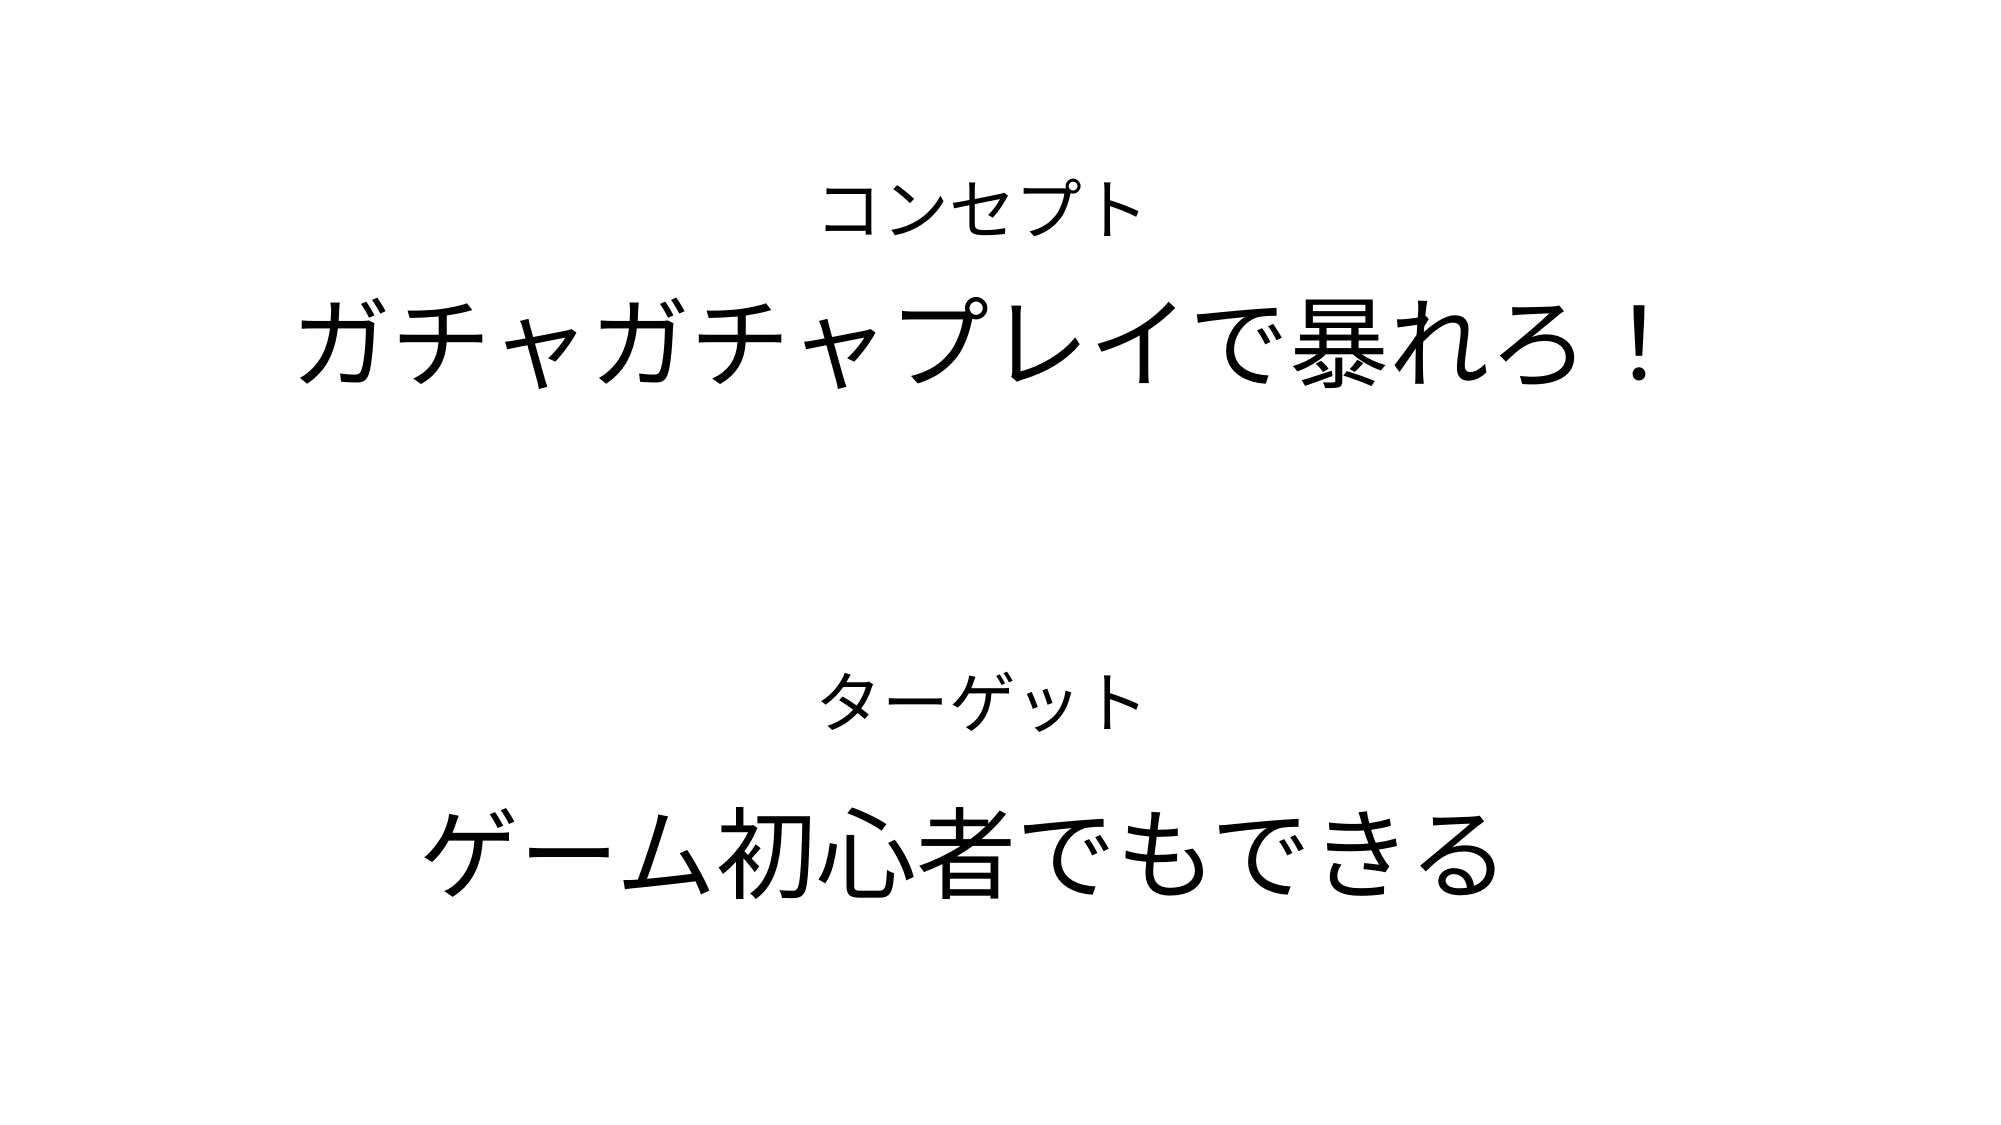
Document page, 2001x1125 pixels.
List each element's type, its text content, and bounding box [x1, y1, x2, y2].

text_box ターゲット [800, 653, 1499, 748]
text_box コンセプト [800, 160, 1499, 256]
text_box ガチャガチャプレイで暴れろ！ [276, 272, 1922, 408]
text_box ゲーム初心者でもできる [404, 784, 1596, 919]
